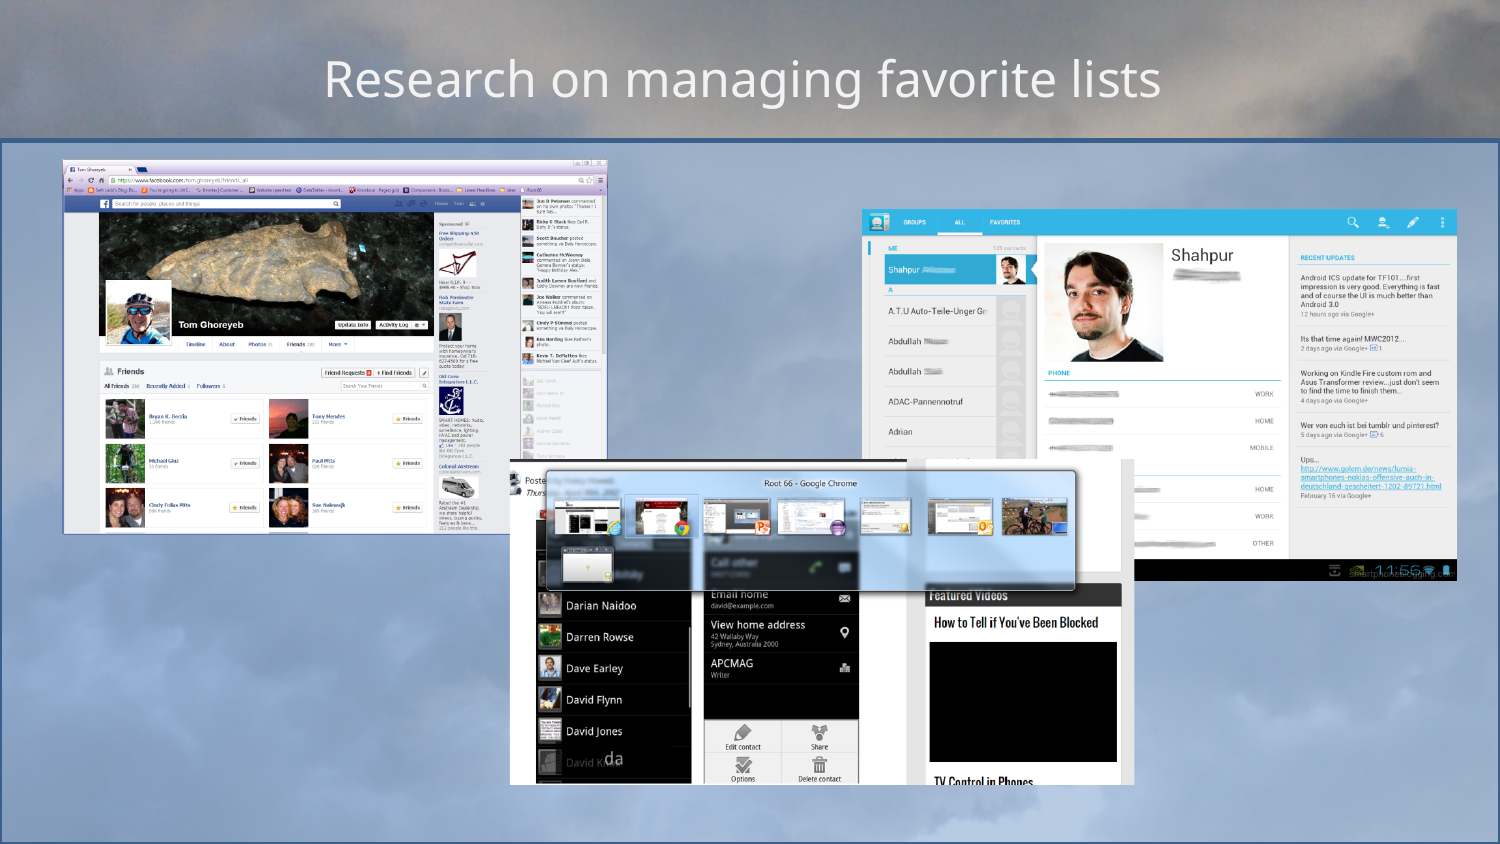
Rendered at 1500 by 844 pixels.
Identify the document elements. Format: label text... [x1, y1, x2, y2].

picture [62, 159, 1457, 785]
picture [0, 0, 1500, 138]
title Research on managing favorite lists [75, 33, 1425, 122]
